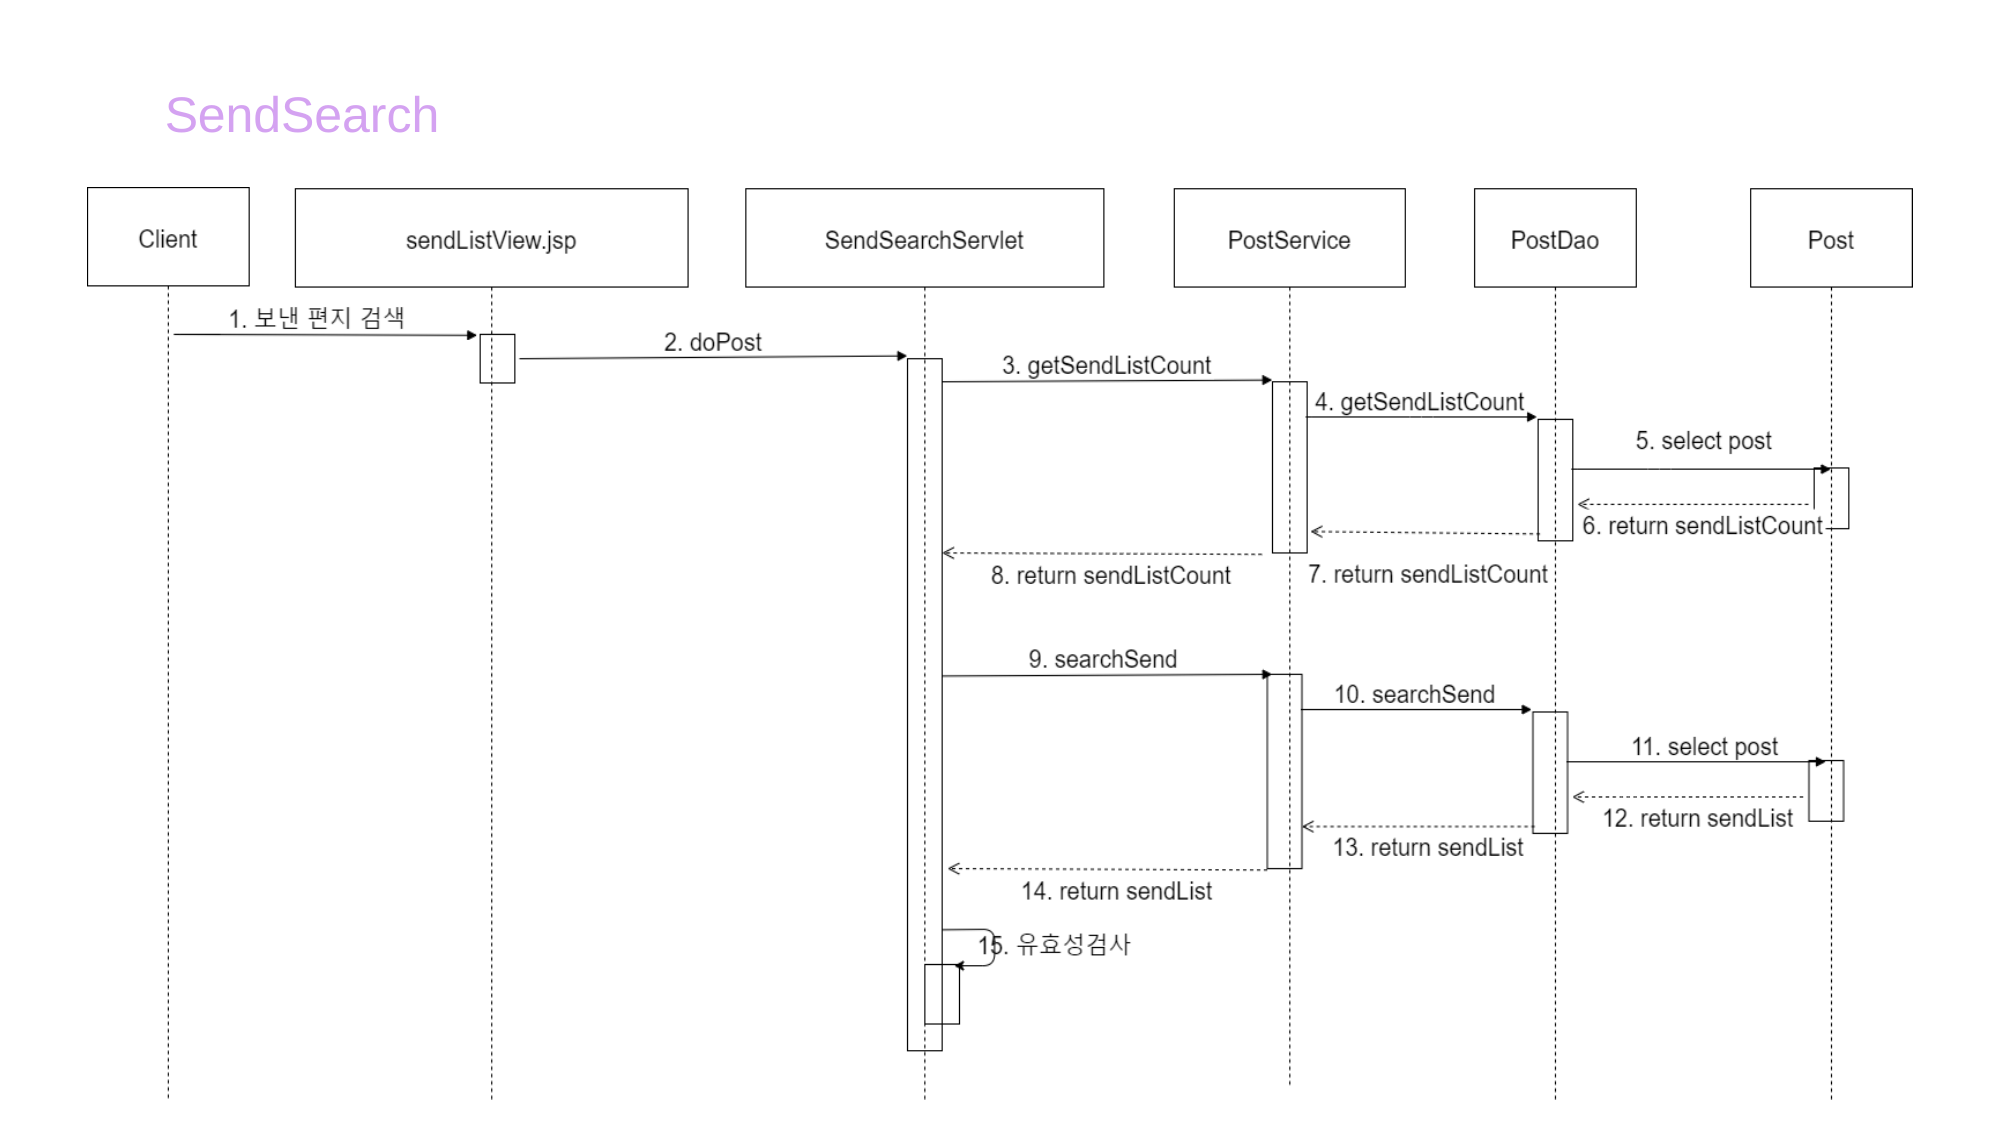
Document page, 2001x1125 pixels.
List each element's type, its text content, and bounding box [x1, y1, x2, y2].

text_box SendSearch [149, 74, 600, 150]
picture [87, 187, 1913, 1101]
